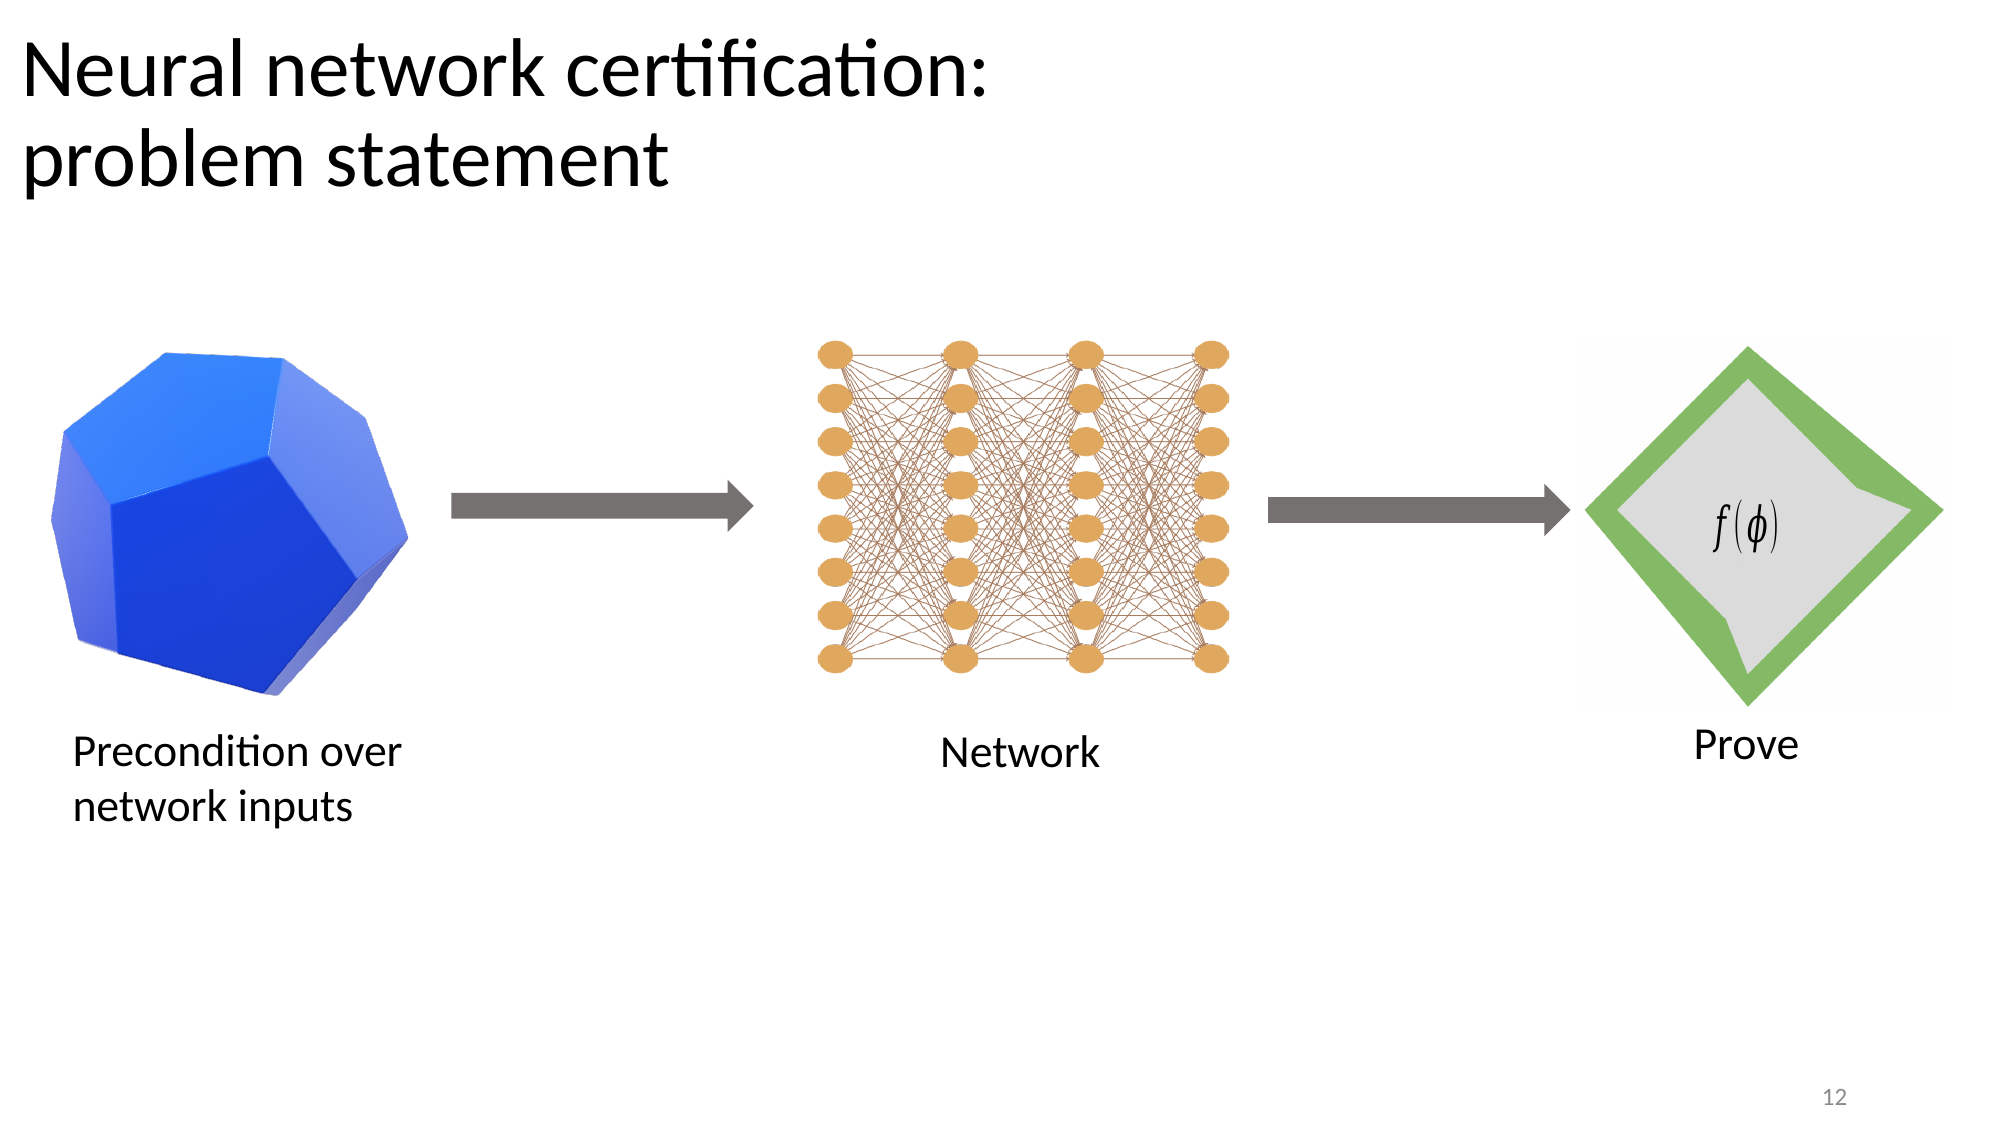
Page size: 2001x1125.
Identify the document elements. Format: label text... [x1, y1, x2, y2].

picture [1577, 338, 1953, 709]
picture [798, 323, 1249, 689]
text_box [1268, 483, 1571, 537]
slide_number 12 [1412, 1065, 1863, 1125]
picture [31, 345, 413, 711]
title Neural network certification: problem statement [6, 6, 1906, 224]
text_box [451, 479, 754, 533]
